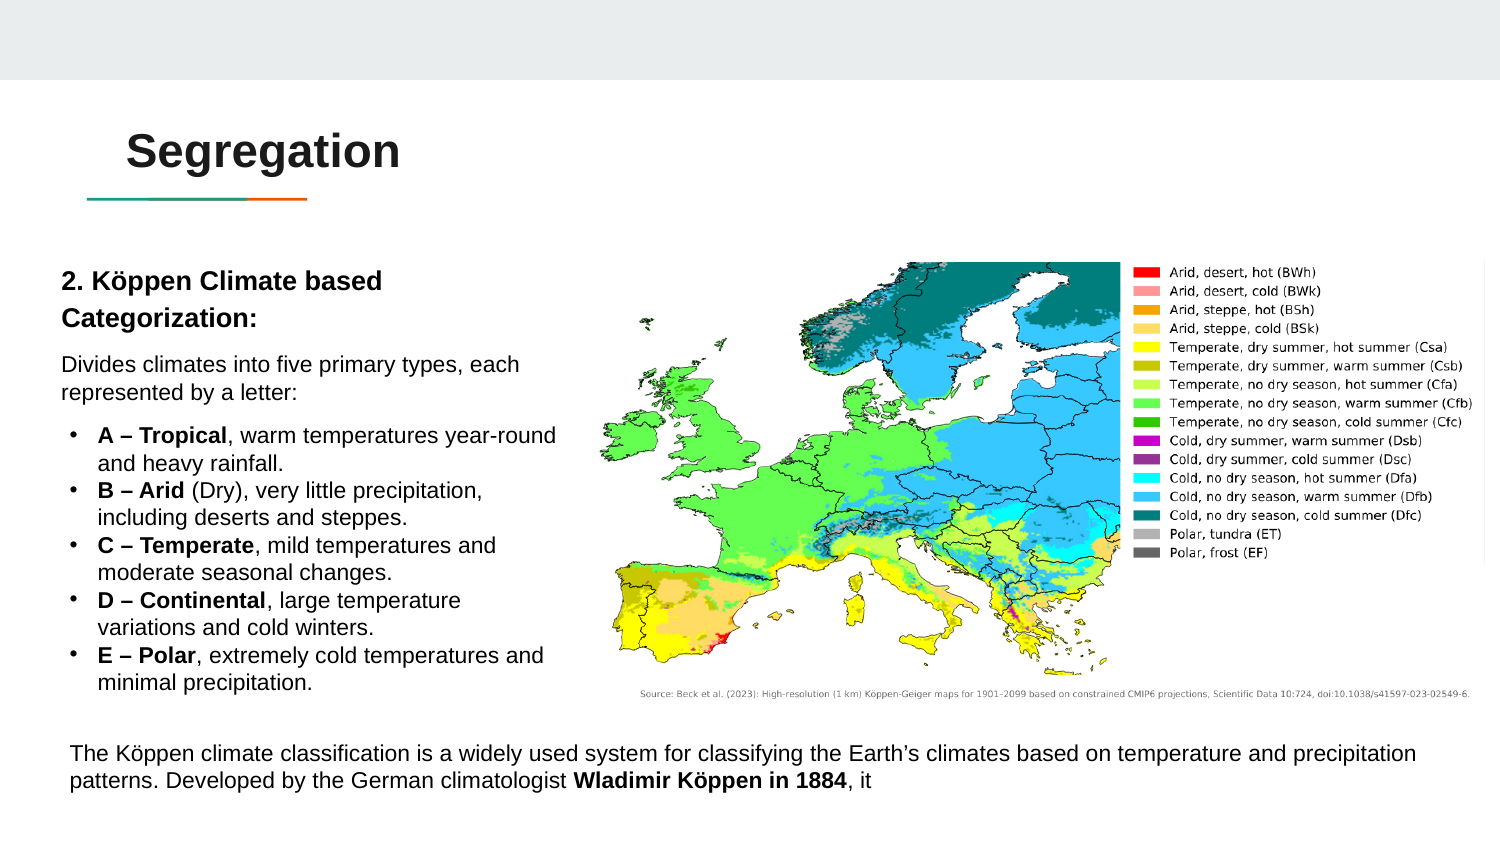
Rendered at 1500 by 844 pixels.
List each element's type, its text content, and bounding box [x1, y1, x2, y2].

text_box Divides climates into five primary types, each represented by a letter: [46, 342, 573, 413]
text_box The Köppen climate classification is a widely used system for classifying the Earth’s climates based on temperature and precipitation patterns. Developed by the German climatologist Wladimir Köppen in 1884, it [54, 731, 1485, 801]
list 2. Köppen Climate based Categorization: [46, 243, 573, 342]
text_box A – Tropical, warm temperatures year-round and heavy rainfall. B – Arid (Dry), very little precipitation, including deserts and steppes. C – Temperate, mild temperatures and moderate seasonal changes. D – Continental, large temperature variations and cold winters. E – Polar, extremely cold temperatures and minimal precipitation. [54, 413, 573, 703]
title Segregation [110, 105, 1373, 193]
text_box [594, 258, 1485, 709]
